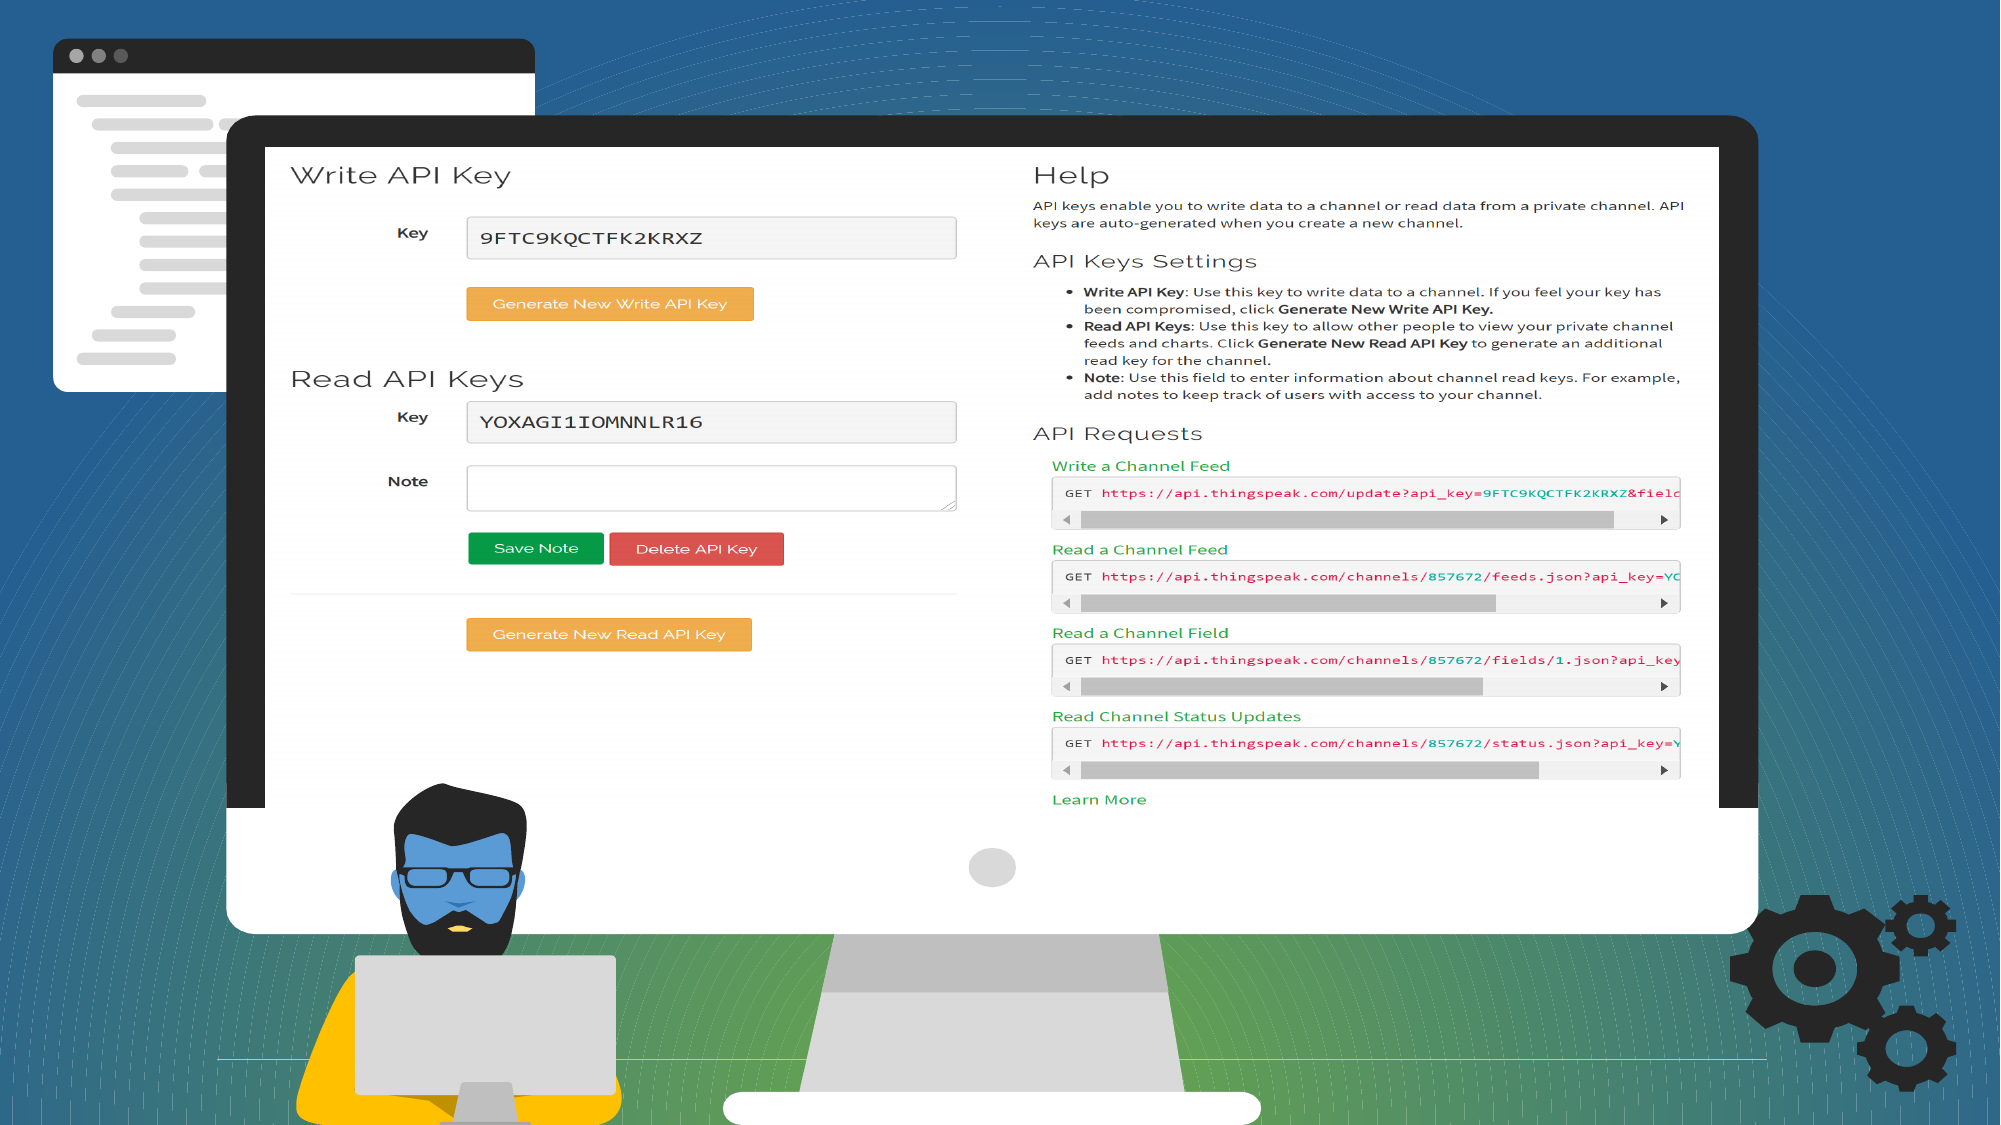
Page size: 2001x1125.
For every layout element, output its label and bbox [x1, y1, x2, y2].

text_box [53, 38, 535, 392]
text_box [1759, 895, 1956, 1092]
text_box [226, 115, 1759, 1125]
text_box [296, 783, 622, 1125]
